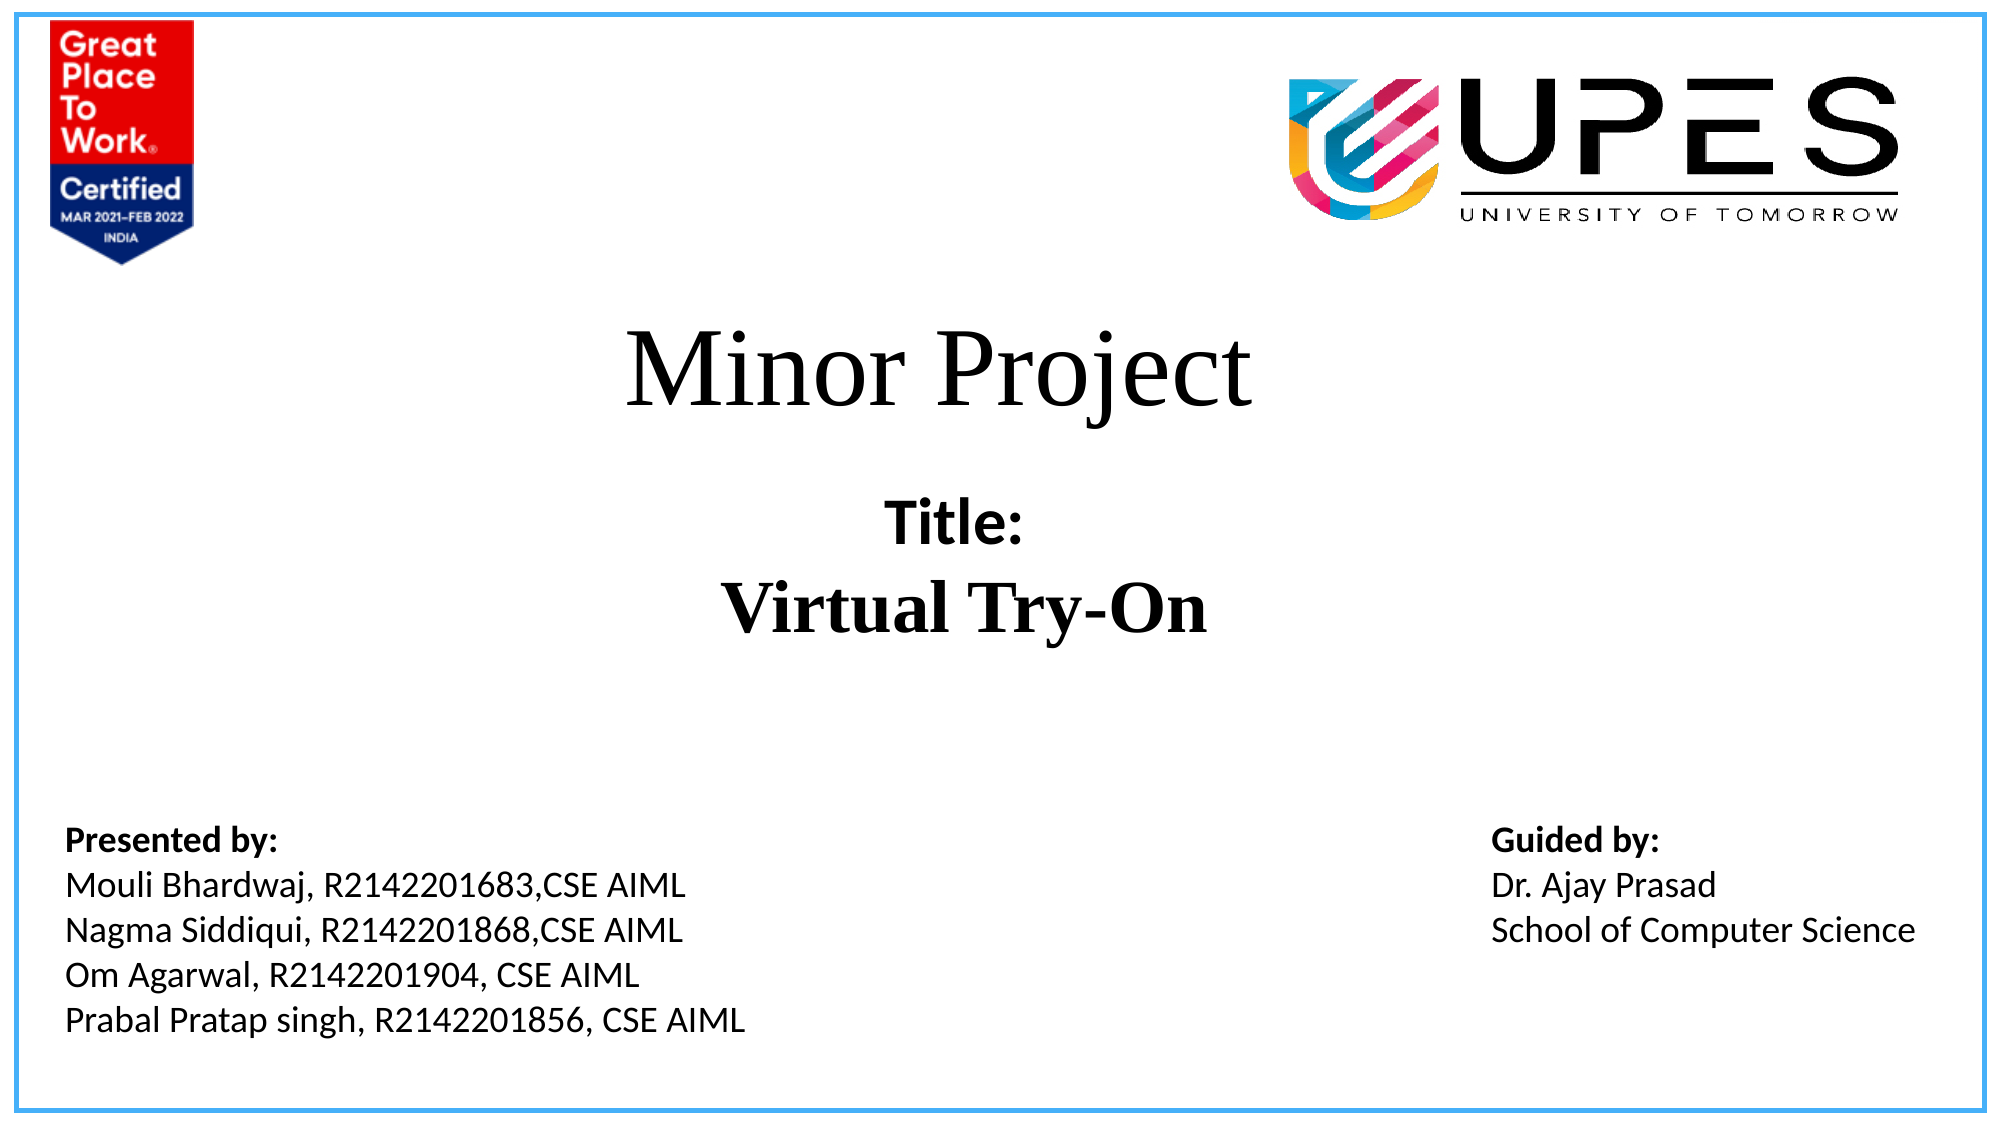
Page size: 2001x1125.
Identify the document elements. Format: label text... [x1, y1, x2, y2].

picture [49, 20, 194, 266]
text_box Minor Project [610, 285, 1710, 436]
text_box Presented by: Mouli Bhardwaj, R2142201683,CSE AIML Nagma Siddiqui, R2142201868,CSE AIML Om Agarwal, R2142201904, CSE AIML Prabal Pratap singh, R2142201856, CSE AIML [49, 807, 1051, 1093]
text_box Title: Virtual Try-On [117, 470, 1792, 656]
text_box Guided by: Dr. Ajay Prasad School of Computer Science [1476, 807, 2000, 1048]
picture [1227, 20, 1978, 266]
